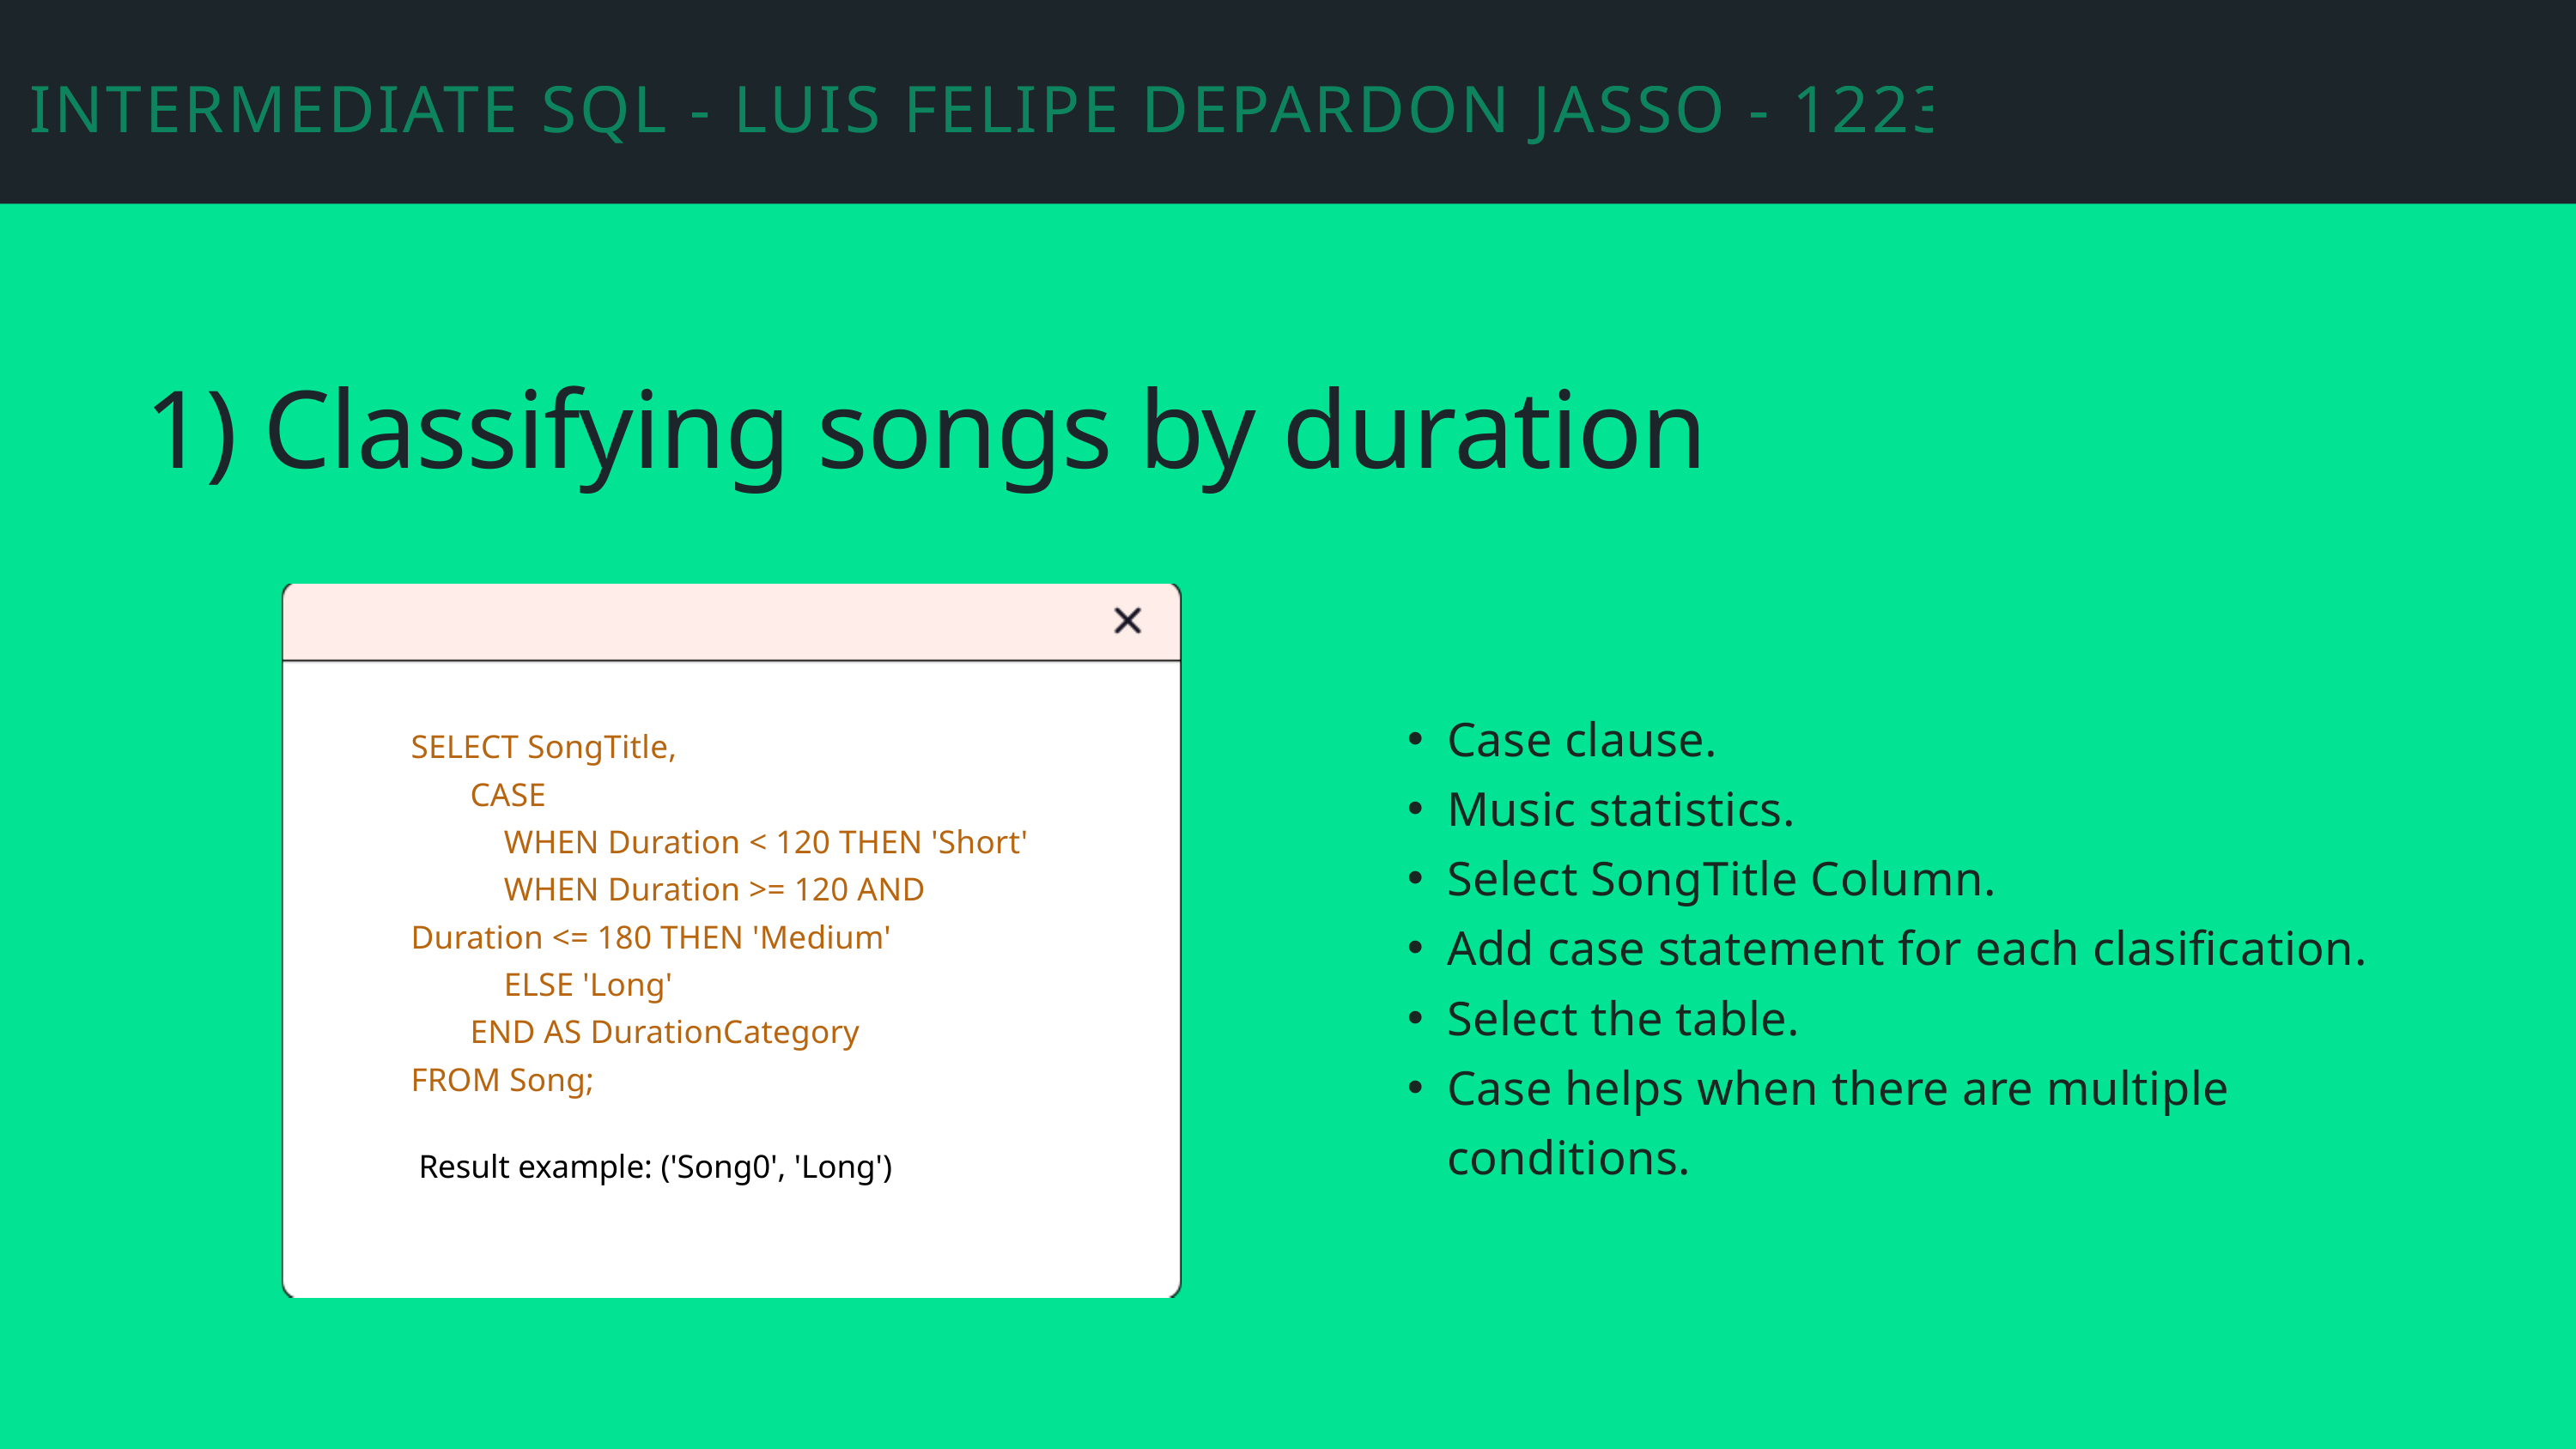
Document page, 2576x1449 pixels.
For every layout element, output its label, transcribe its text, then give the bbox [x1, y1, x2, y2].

text_box SELECT SongTitle, CASE WHEN Duration < 120 THEN 'Short' WHEN Duration >= 120 AND Duration <= 180 THEN 'Medium' ELSE 'Long' END AS DurationCategory FROM Song; [410, 717, 1050, 1098]
text_box 1) Classifying songs by duration [144, 361, 2438, 490]
text_box Case clause. Music statistics. Select SongTitle Column. Add case statement for each clasification. Select the table. Case helps when there are multiple conditions. [1367, 695, 2432, 1185]
text_box INTERMEDIATE SQL - LUIS FELIPE DEPARDON JASSO - 12235233 [29, 68, 2576, 146]
text_box [0, 0, 2576, 204]
text_box [282, 584, 1182, 1298]
text_box Result example: ('Song0', 'Long') [306, 1140, 1005, 1185]
